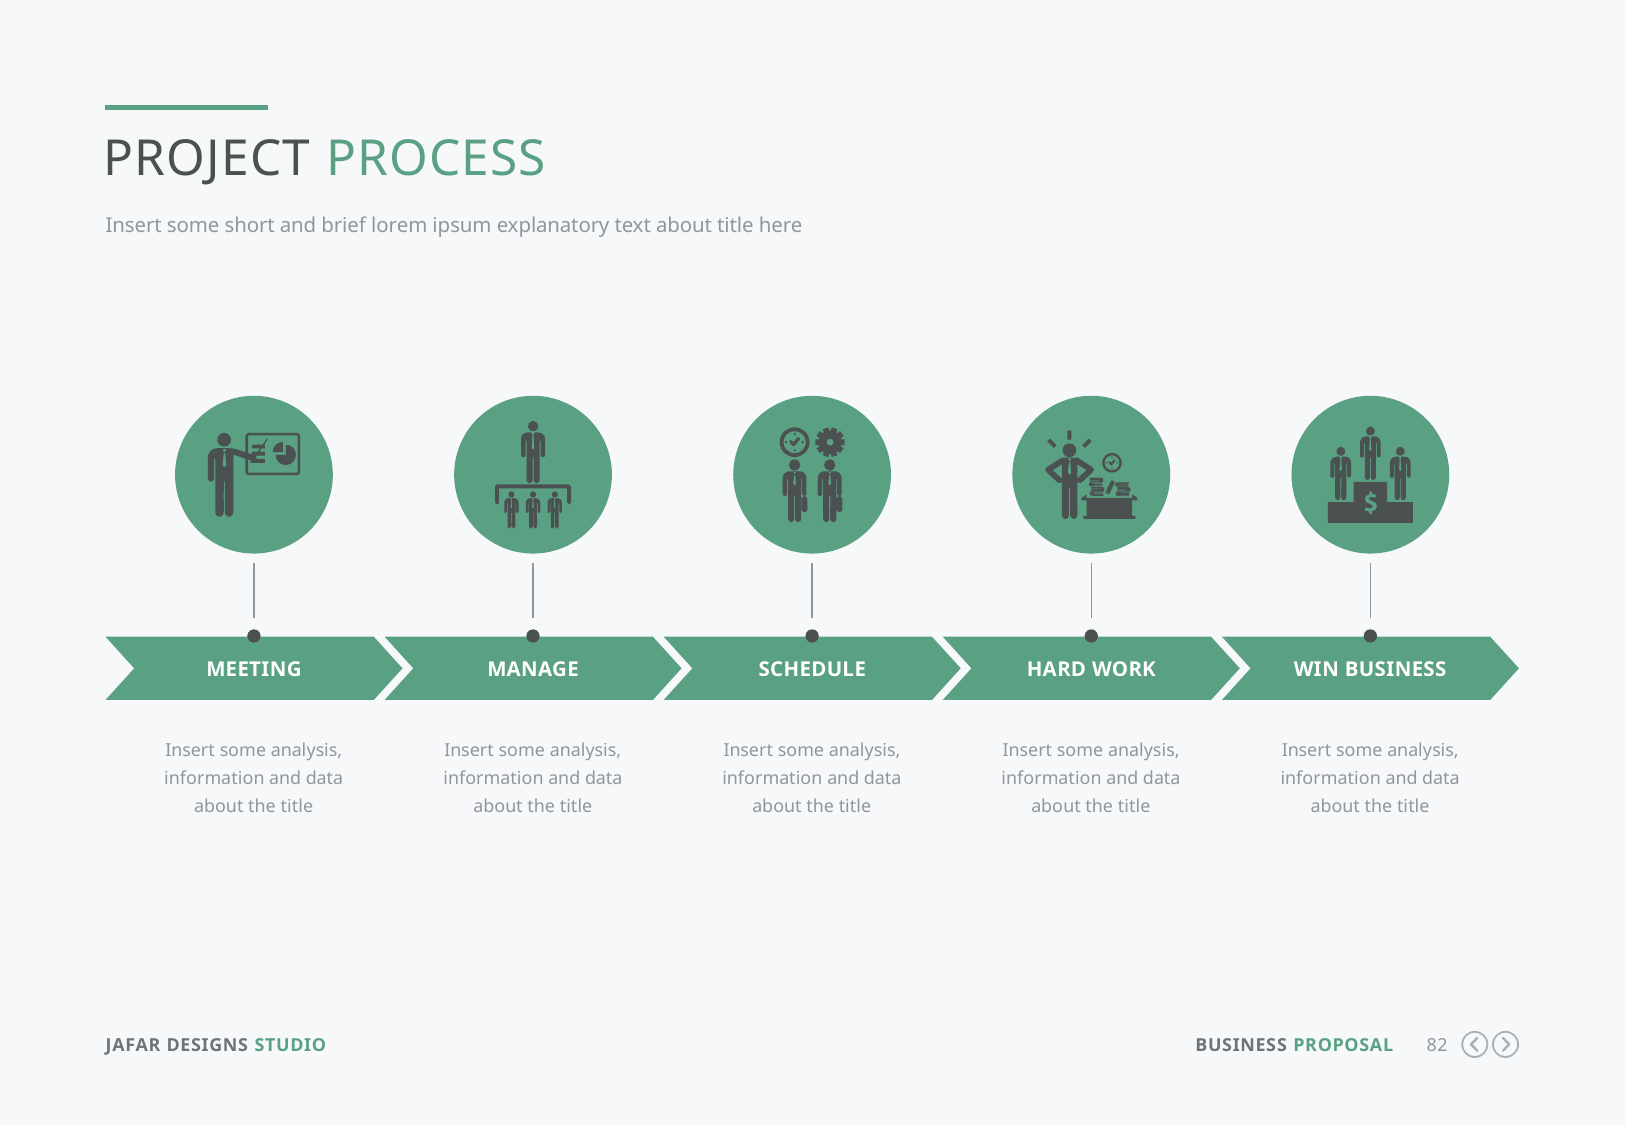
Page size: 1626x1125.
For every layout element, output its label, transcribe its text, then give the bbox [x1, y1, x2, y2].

text_box [940, 635, 1242, 701]
text_box meeting [155, 655, 353, 681]
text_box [175, 395, 333, 554]
text_box [103, 635, 404, 701]
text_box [733, 395, 891, 554]
text_box [1219, 635, 1521, 701]
text_box [246, 628, 262, 644]
list Project Process [103, 125, 1518, 188]
text_box [804, 628, 820, 644]
text_box [382, 635, 684, 701]
text_box Insert some analysis, information and data about the title [713, 732, 911, 817]
text_box [525, 628, 541, 644]
text_box manage [434, 655, 632, 681]
text_box Insert some analysis, information and data about the title [1272, 732, 1469, 817]
list Insert some short and brief lorem ipsum explanatory text about title here [105, 209, 1519, 241]
text_box [1083, 628, 1100, 644]
text_box Insert some analysis, information and data about the title [993, 732, 1190, 817]
text_box Insert some analysis, information and data about the title [155, 732, 353, 817]
text_box Win business [1272, 655, 1469, 681]
text_box [661, 635, 963, 701]
text_box schedule [713, 655, 911, 681]
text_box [1012, 395, 1171, 554]
text_box Hard work [993, 655, 1190, 681]
text_box [1362, 628, 1379, 644]
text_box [454, 395, 612, 554]
text_box Insert some analysis, information and data about the title [434, 732, 632, 817]
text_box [1291, 395, 1450, 554]
